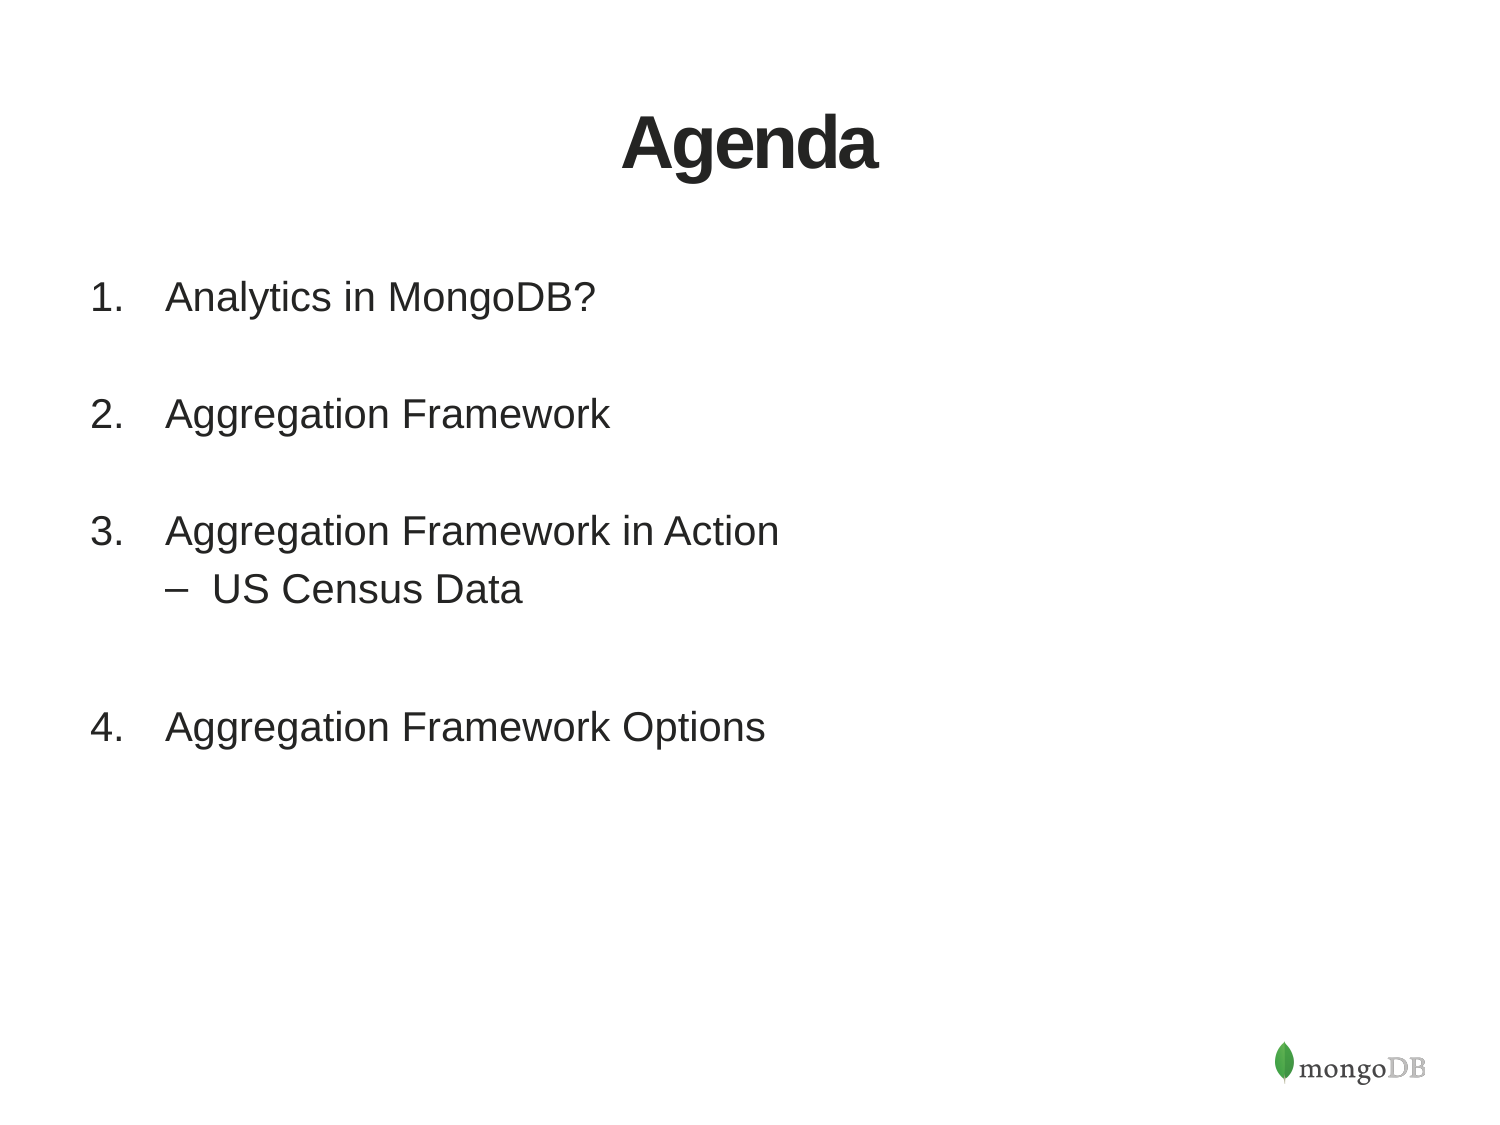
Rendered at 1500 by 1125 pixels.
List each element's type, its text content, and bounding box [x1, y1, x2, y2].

list Analytics in MongoDB? Aggregation Framework Aggregation Framework in Action US Census Data Aggregation Framework Options [75, 262, 1425, 1005]
title Agenda [75, 45, 1425, 233]
